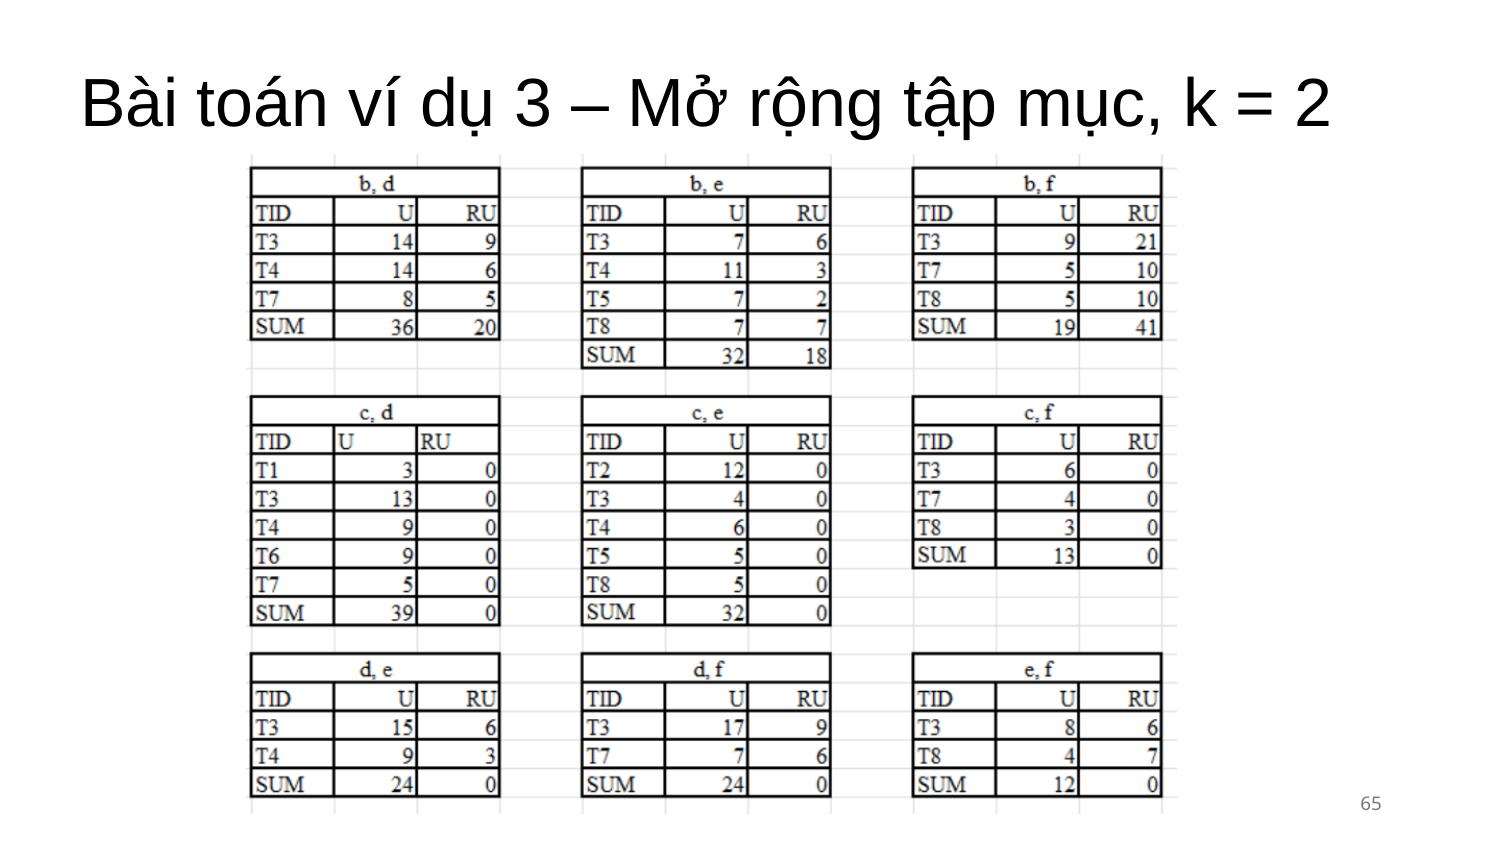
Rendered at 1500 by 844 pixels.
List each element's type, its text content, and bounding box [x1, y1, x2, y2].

slide_number 65 [1059, 782, 1397, 827]
picture [245, 153, 1178, 814]
title Bài toán ví dụ 3 – Mở rộng tập mục, k = 2 [64, 22, 1359, 186]
